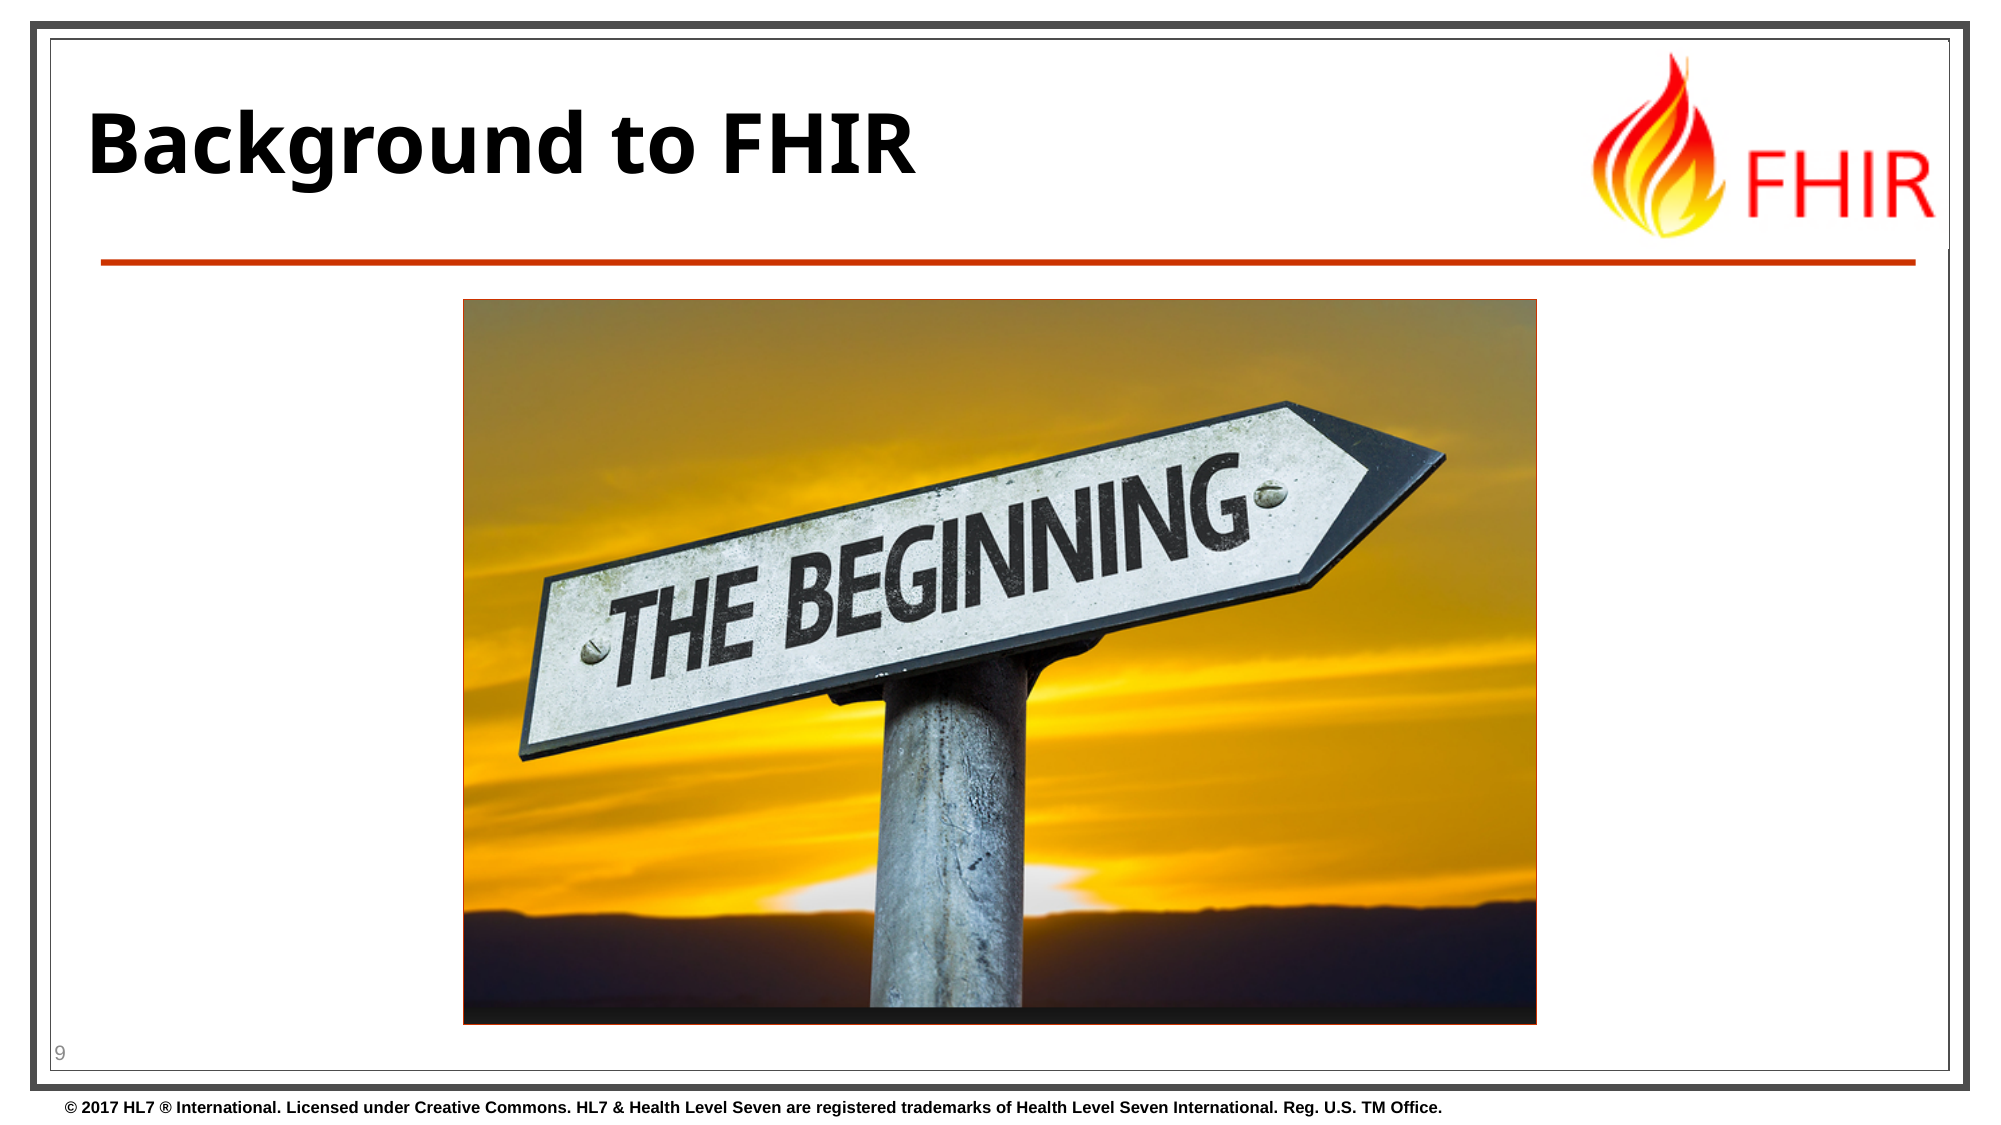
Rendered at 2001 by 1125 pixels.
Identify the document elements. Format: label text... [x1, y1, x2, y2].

title Background to FHIR [70, 54, 1504, 244]
slide_number 9 [39, 1034, 197, 1071]
picture [1578, 42, 1949, 249]
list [463, 299, 1537, 1026]
